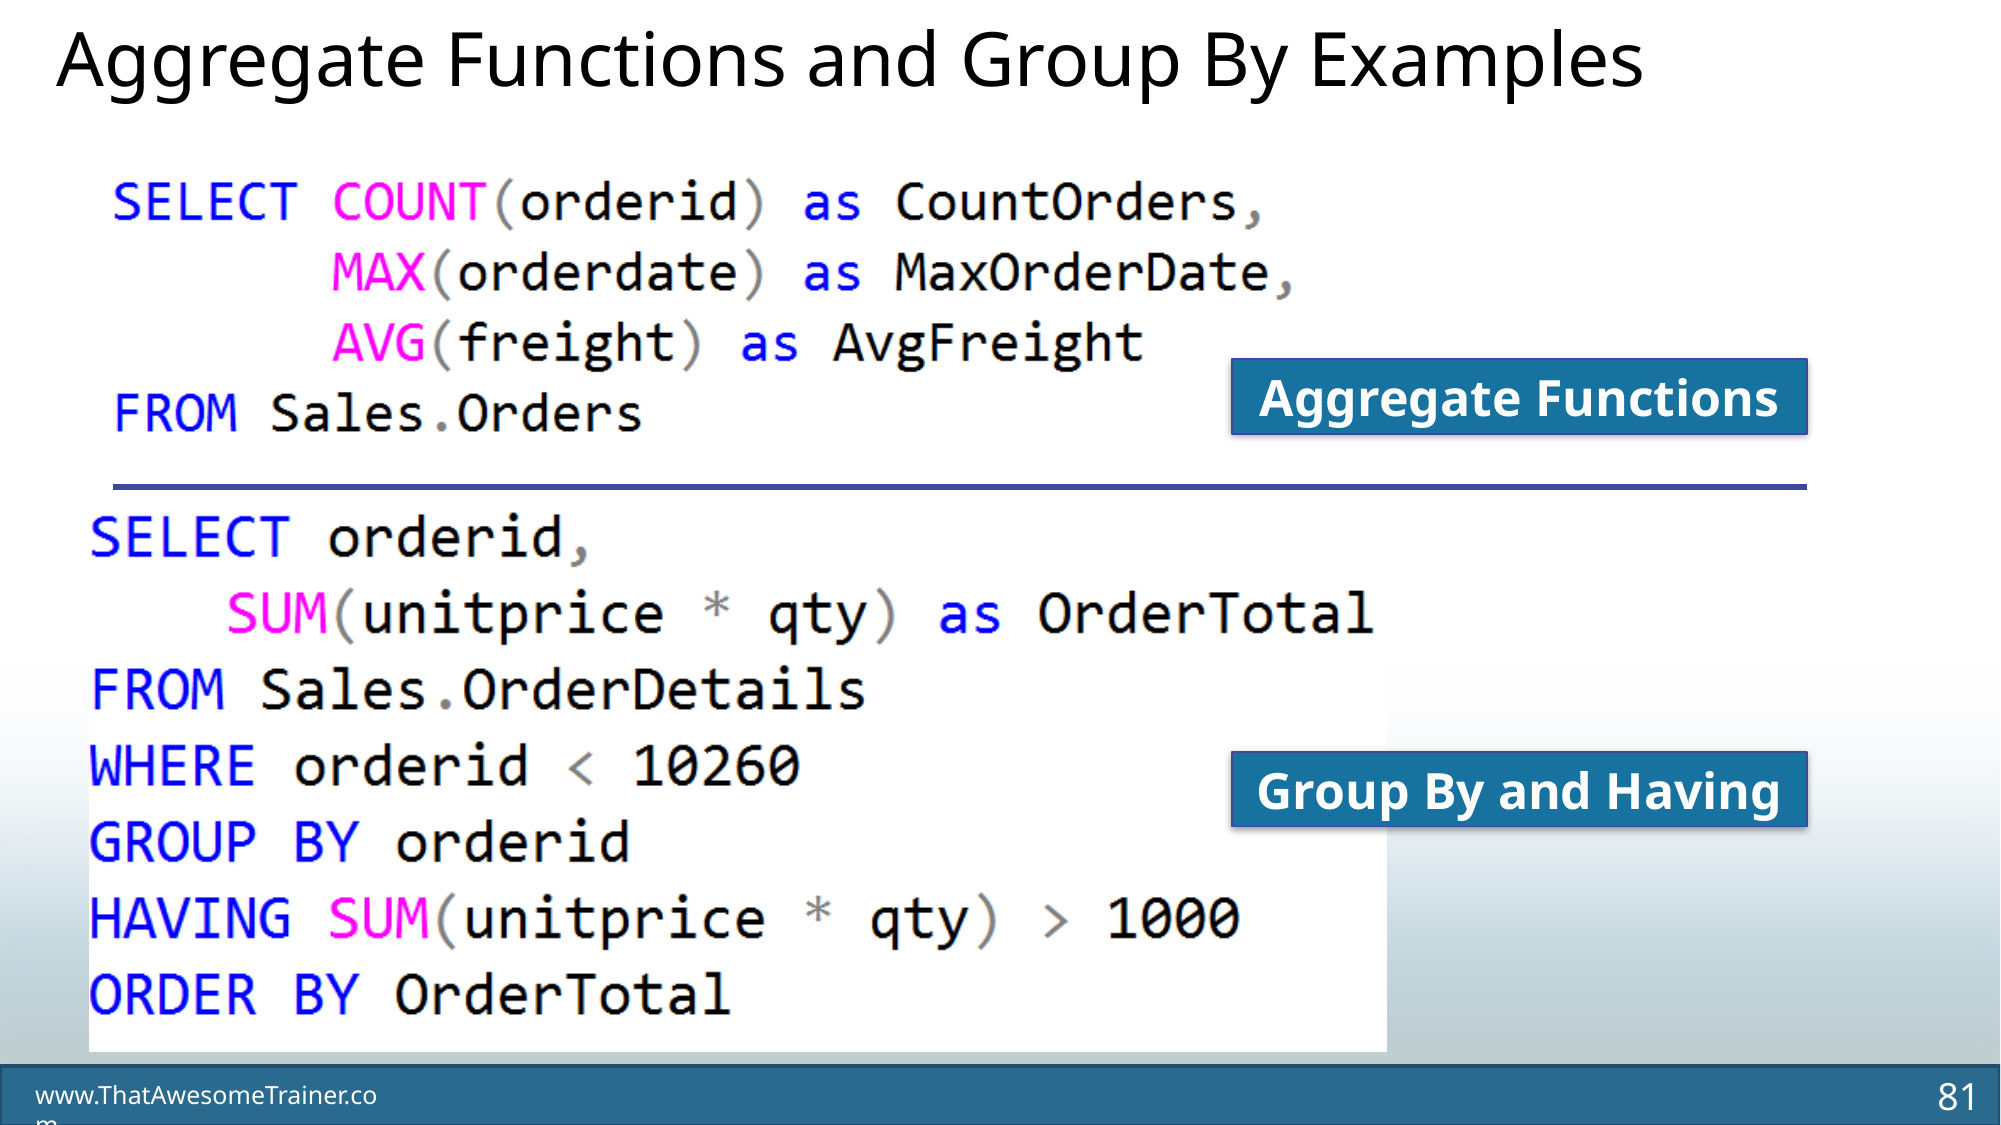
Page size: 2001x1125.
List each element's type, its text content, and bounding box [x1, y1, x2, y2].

text_box Aggregate Functions and Group By Examples [41, 20, 1842, 209]
text_box Aggregate Functions [1369, 358, 1808, 435]
text_box Group By and Having [1391, 751, 1808, 827]
picture [0, 0, 2001, 1064]
